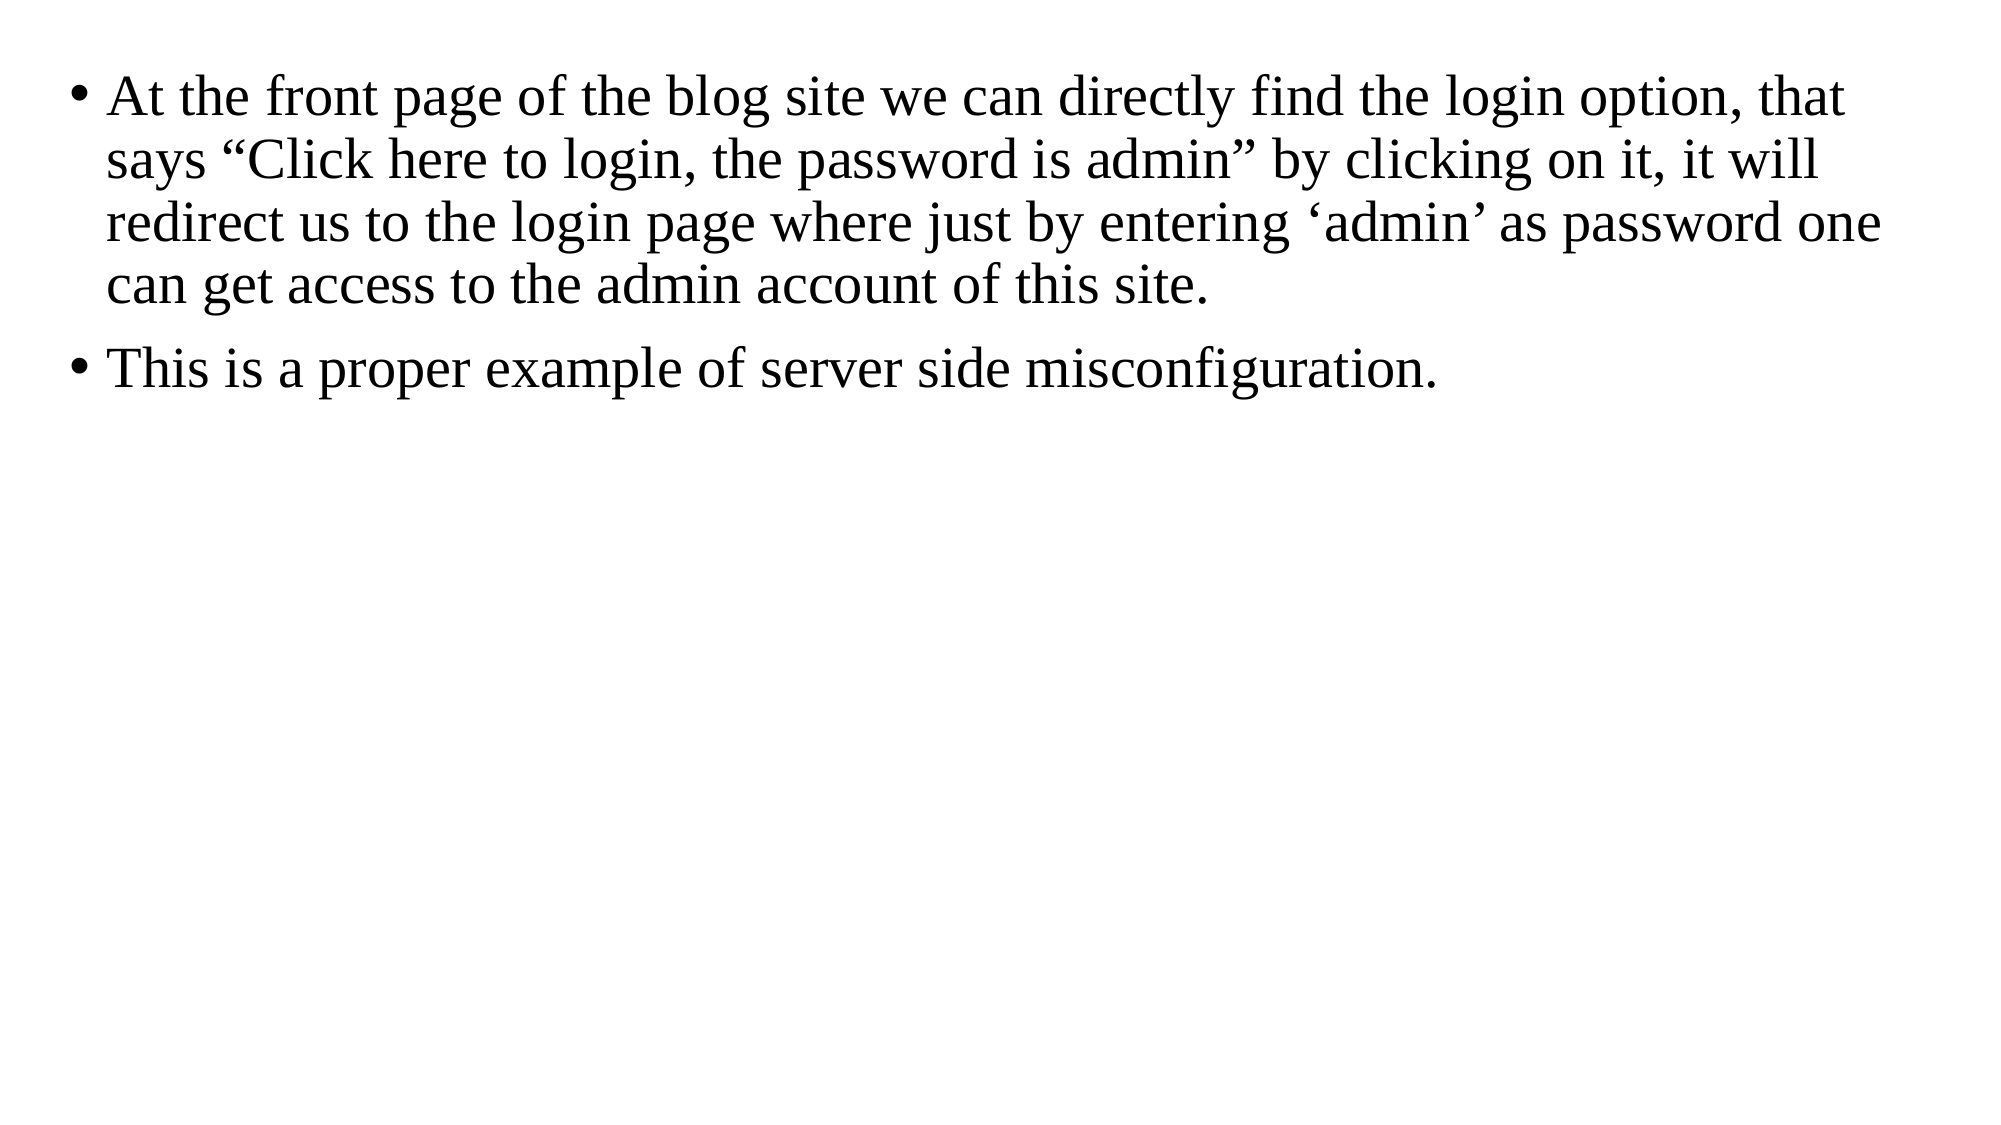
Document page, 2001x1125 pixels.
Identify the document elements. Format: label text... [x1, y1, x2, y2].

list At the front page of the blog site we can directly find the login option, that says “Click here to login, the password is admin” by clicking on it, it will redirect us to the login page where just by entering ‘admin’ as password one can get access to the admin account of this site. This is a proper example of server side misconfiguration. [54, 57, 1936, 1068]
